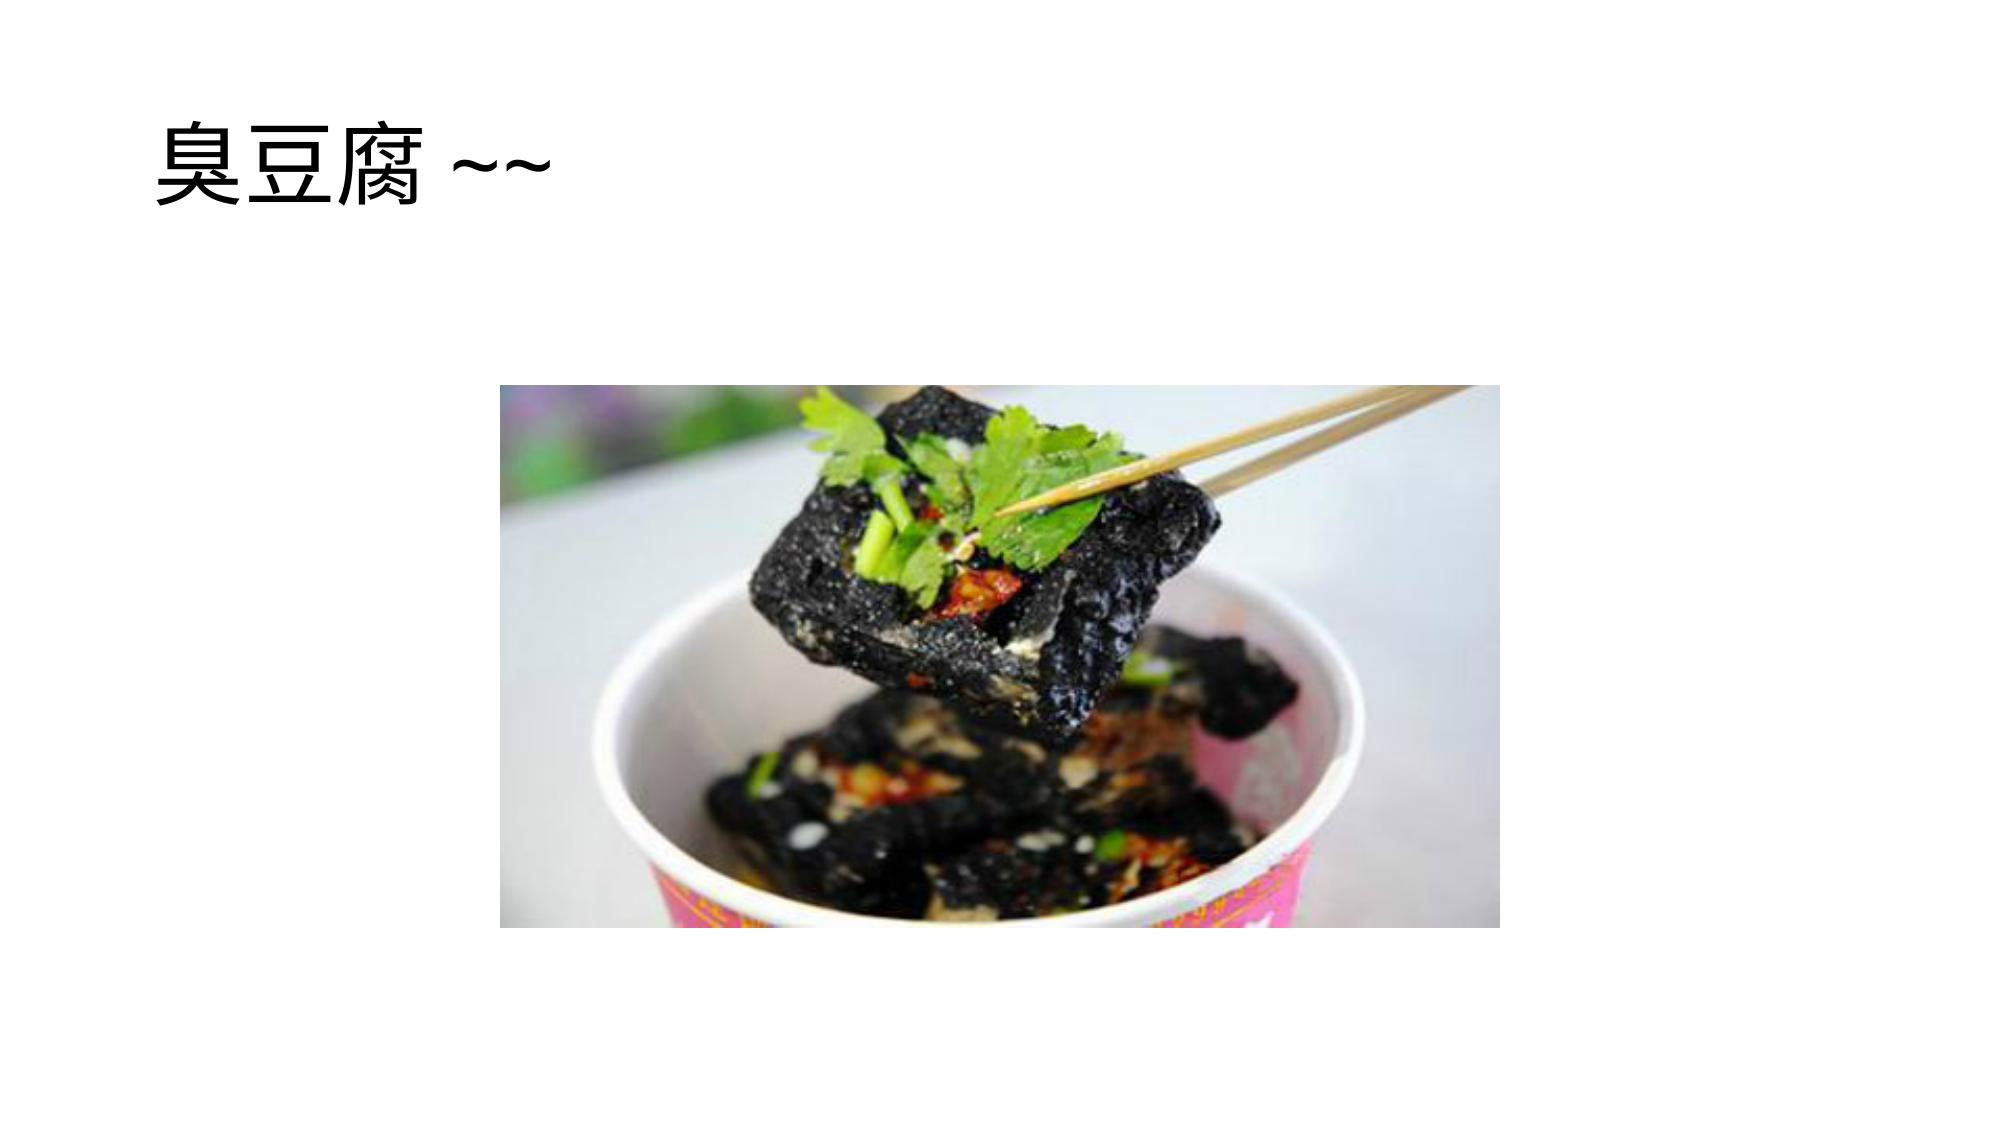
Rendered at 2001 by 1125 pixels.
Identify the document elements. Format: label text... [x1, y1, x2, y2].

title 臭豆腐~~ [137, 59, 1863, 278]
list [499, 385, 1500, 928]
